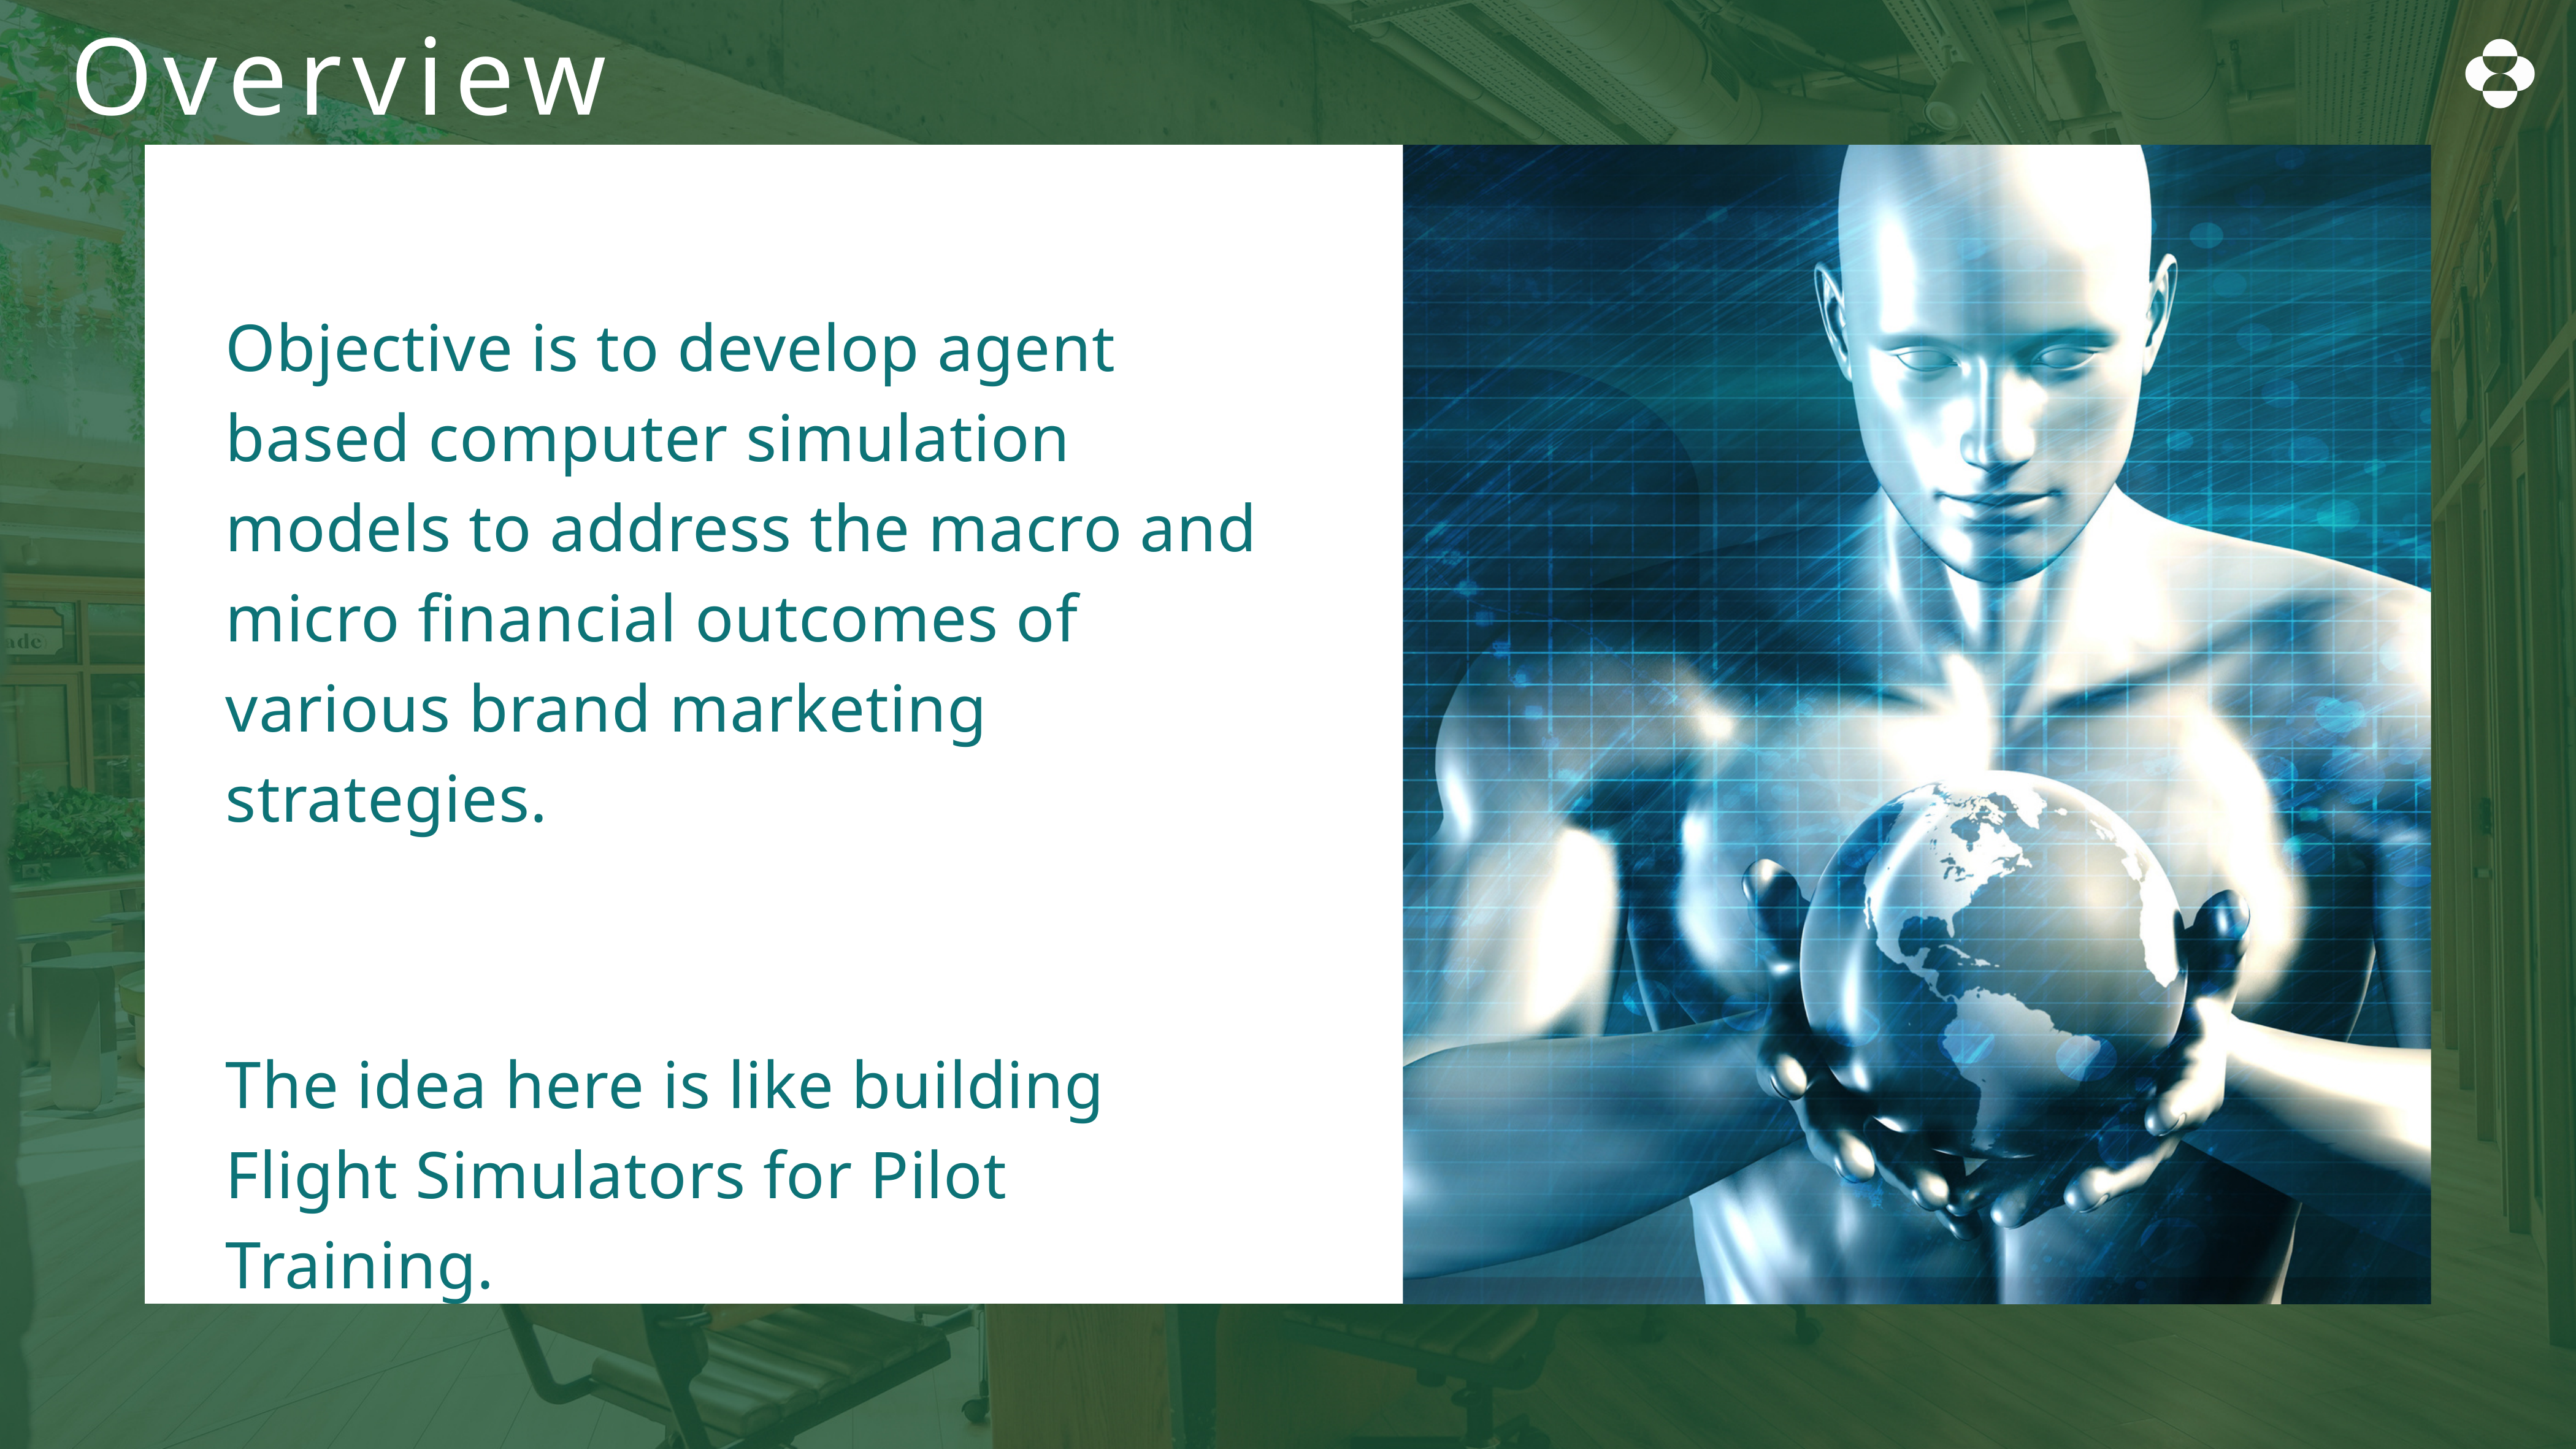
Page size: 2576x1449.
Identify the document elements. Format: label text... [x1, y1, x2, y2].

text_box [0, 0, 2576, 1449]
text_box [1405, 145, 2431, 1304]
picture [2431, 4, 2569, 143]
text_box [145, 144, 1405, 1304]
text_box Overview [70, 0, 860, 137]
